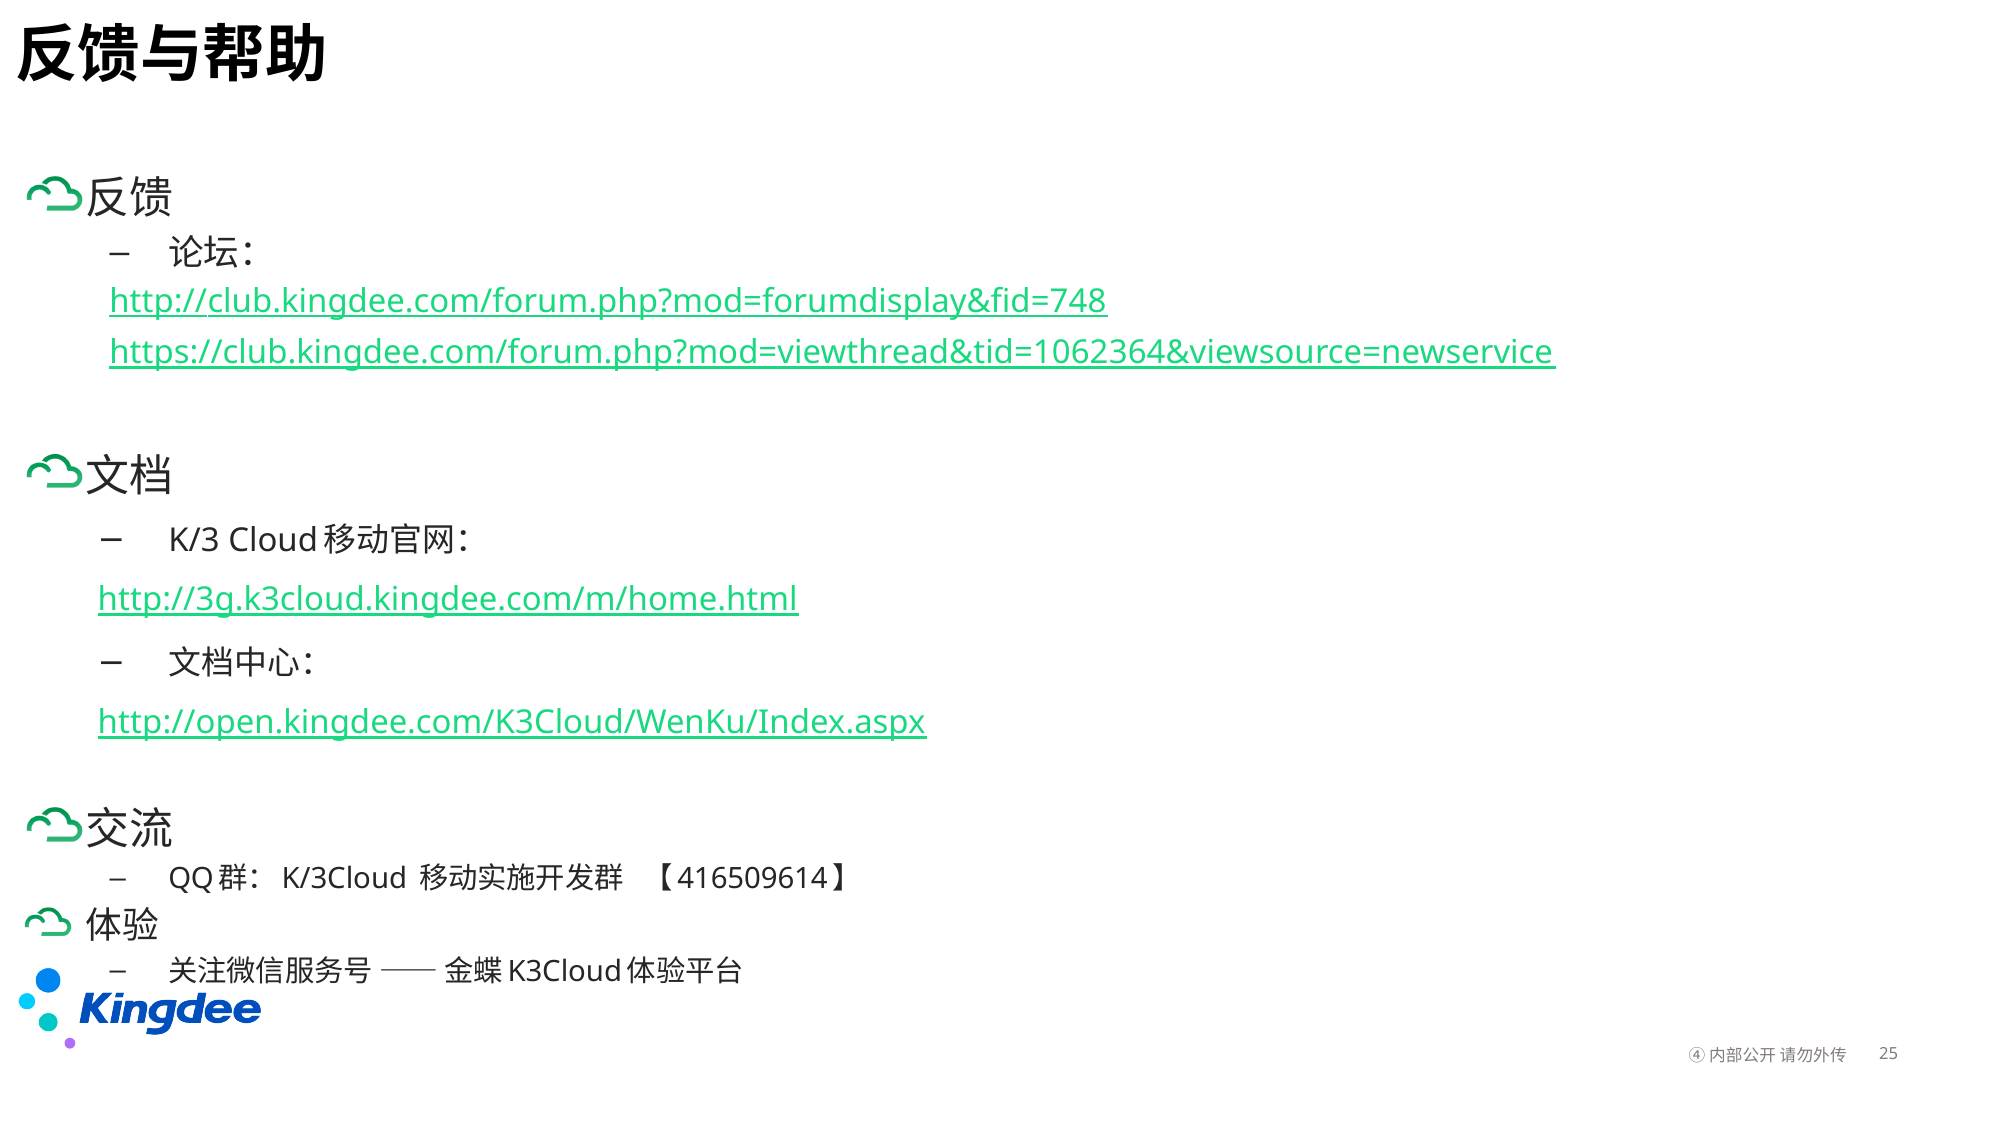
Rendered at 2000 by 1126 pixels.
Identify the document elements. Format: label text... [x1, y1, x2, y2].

title 反馈与帮助 [0, 0, 1465, 102]
picture [15, 904, 81, 944]
list 反馈 论坛： http://club.kingdee.com/forum.php?mod=forumdisplay&fid=748 https://club.kingdee.com/forum.php?mod=viewthread&tid=1062364&viewsource=newservice 文档 K/3 Cloud移动官网： http://3g.k3cloud.kingdee.com/m/home.html 文档中心： http://open.kingdee.com/K3Cloud/WenKu/Index.aspx 交流 QQ群：K/3Cloud 移动实施开发群 【416509614】 体验 关注微信服务号 —— 金蝶K3Cloud体验平台 [0, 162, 1823, 1005]
picture [18, 1005, 261, 1049]
picture [15, 450, 94, 497]
picture [15, 803, 94, 851]
picture [15, 172, 94, 220]
